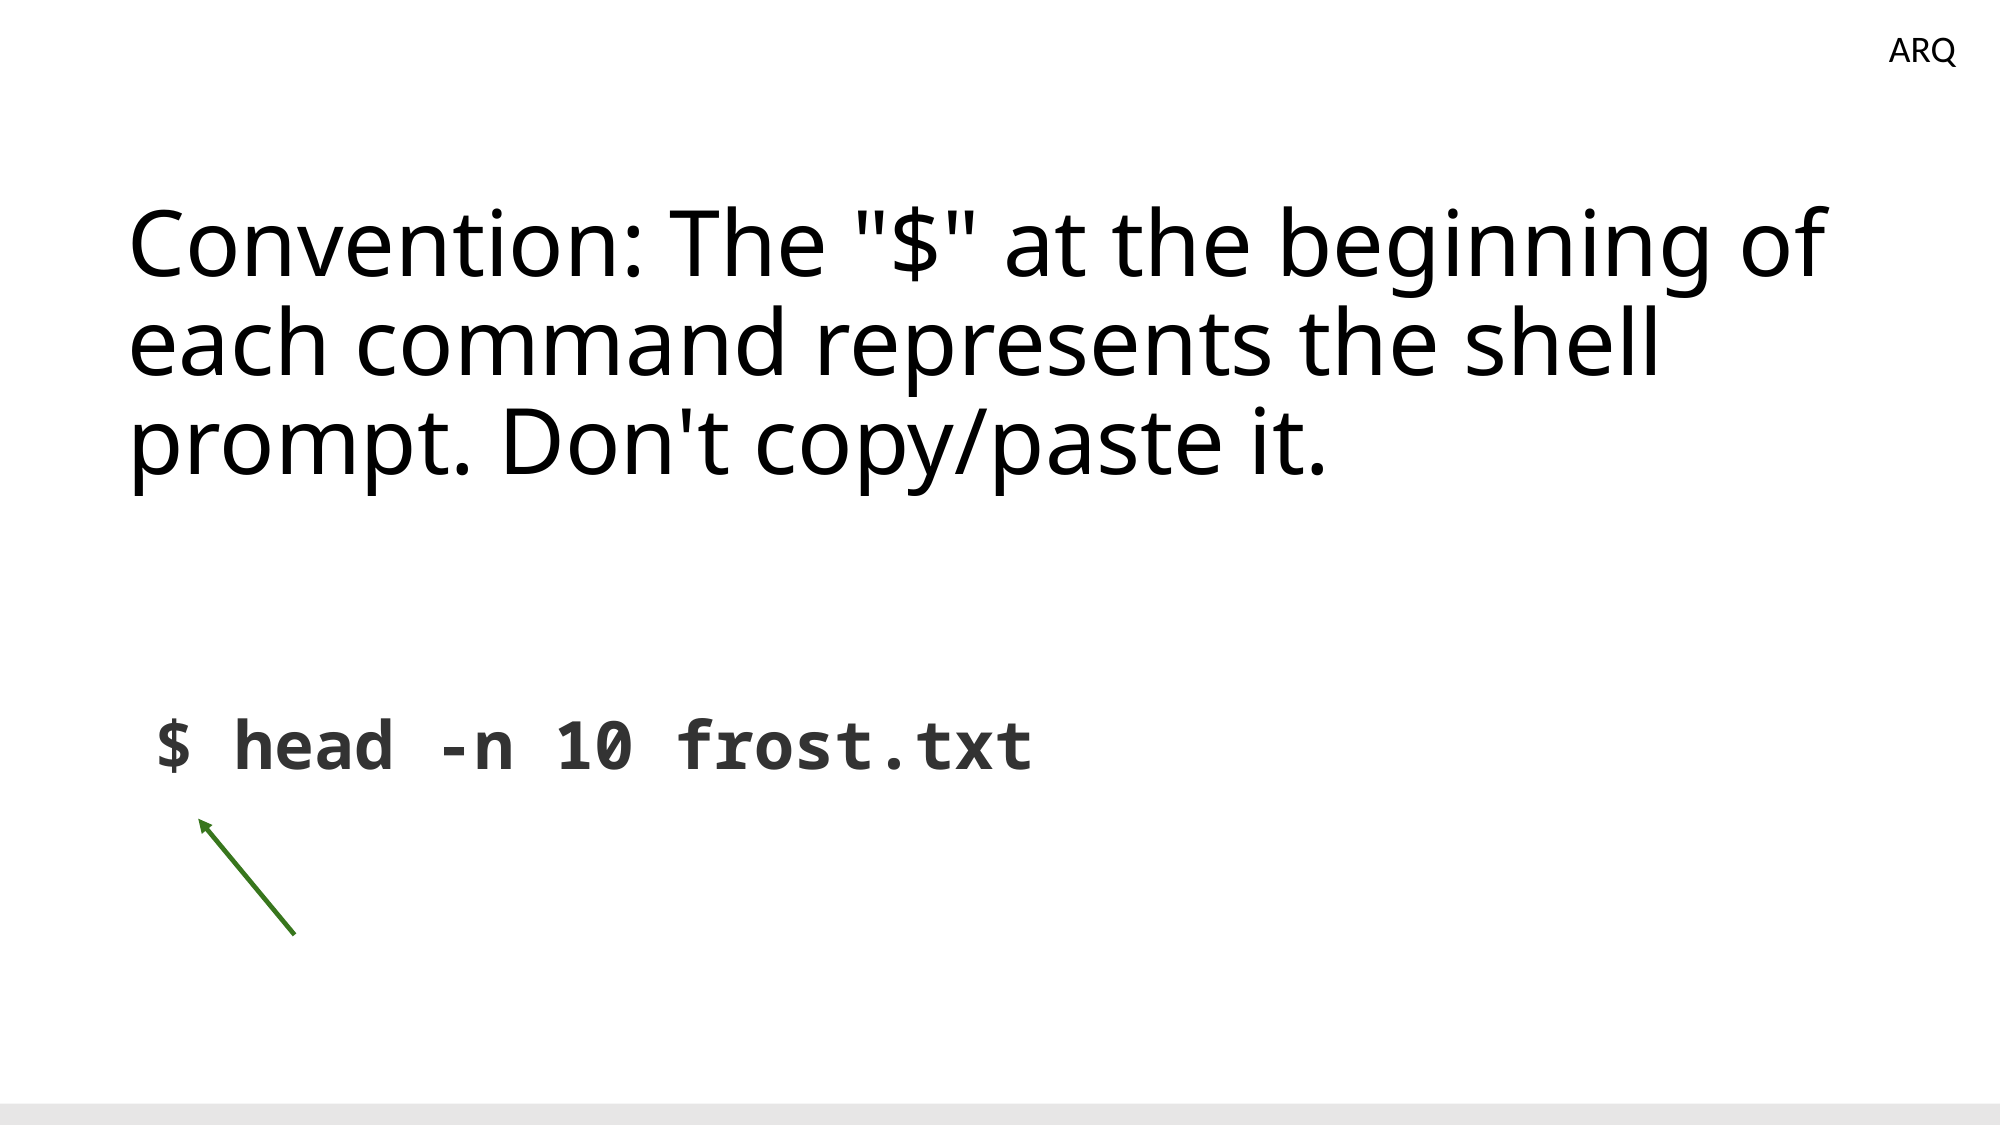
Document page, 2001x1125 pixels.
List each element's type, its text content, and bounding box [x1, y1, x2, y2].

title Convention: The "$" at the beginning of each command represents the shell prompt. Don't copy/paste it. [107, 0, 1896, 794]
text_box ARQ [1874, 17, 1987, 78]
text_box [198, 818, 295, 935]
text_box $ head -n 10 frost.txt [134, 671, 1097, 815]
